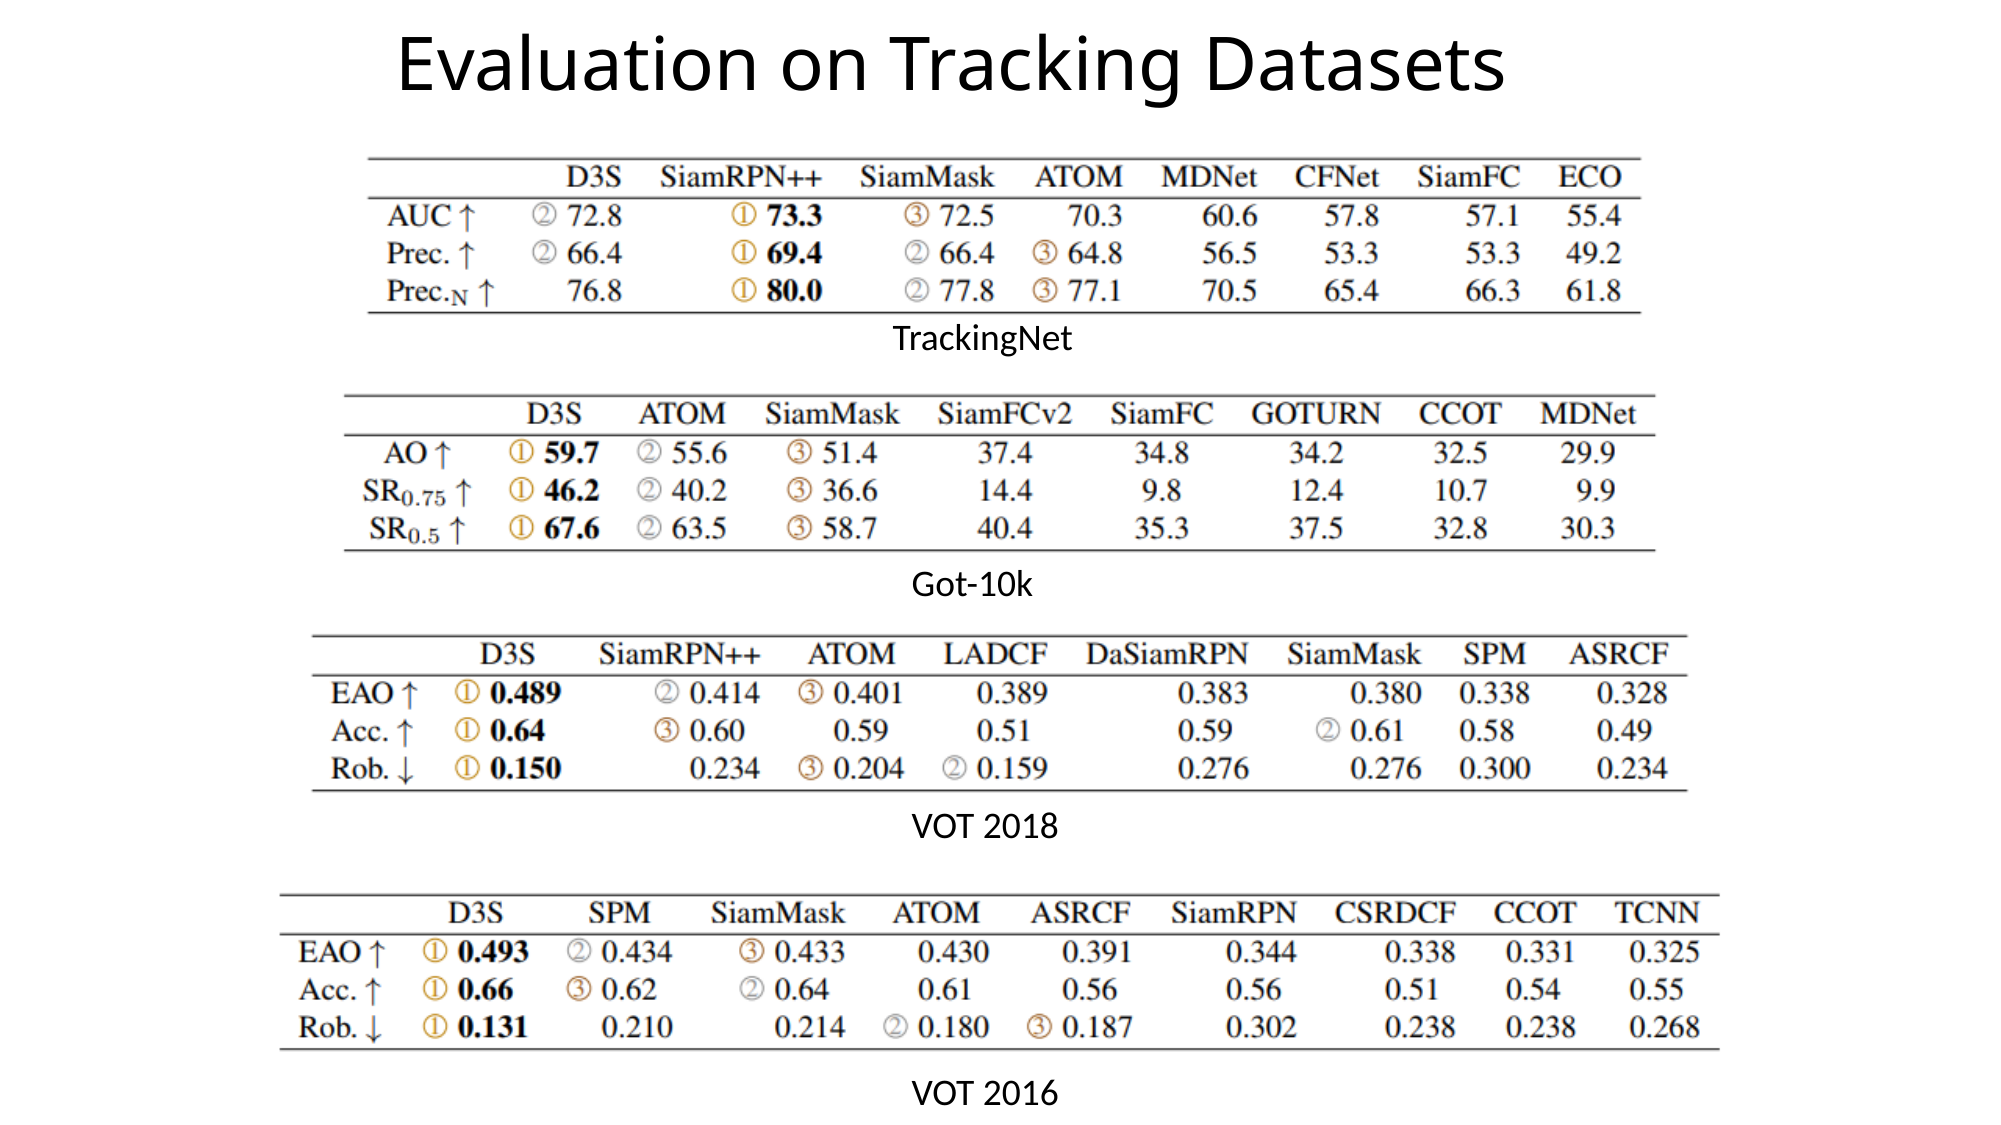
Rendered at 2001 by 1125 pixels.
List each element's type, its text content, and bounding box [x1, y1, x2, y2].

title Evaluation on Tracking Datasets [380, 18, 1651, 115]
picture [350, 151, 1650, 323]
picture [269, 884, 1731, 1061]
text_box Got-10k [896, 556, 1103, 611]
text_box VOT 2018 [896, 804, 1103, 854]
picture [331, 391, 1668, 556]
picture [302, 625, 1698, 804]
text_box VOT 2016 [896, 1061, 1103, 1121]
text_box TrackingNet [877, 323, 1154, 366]
